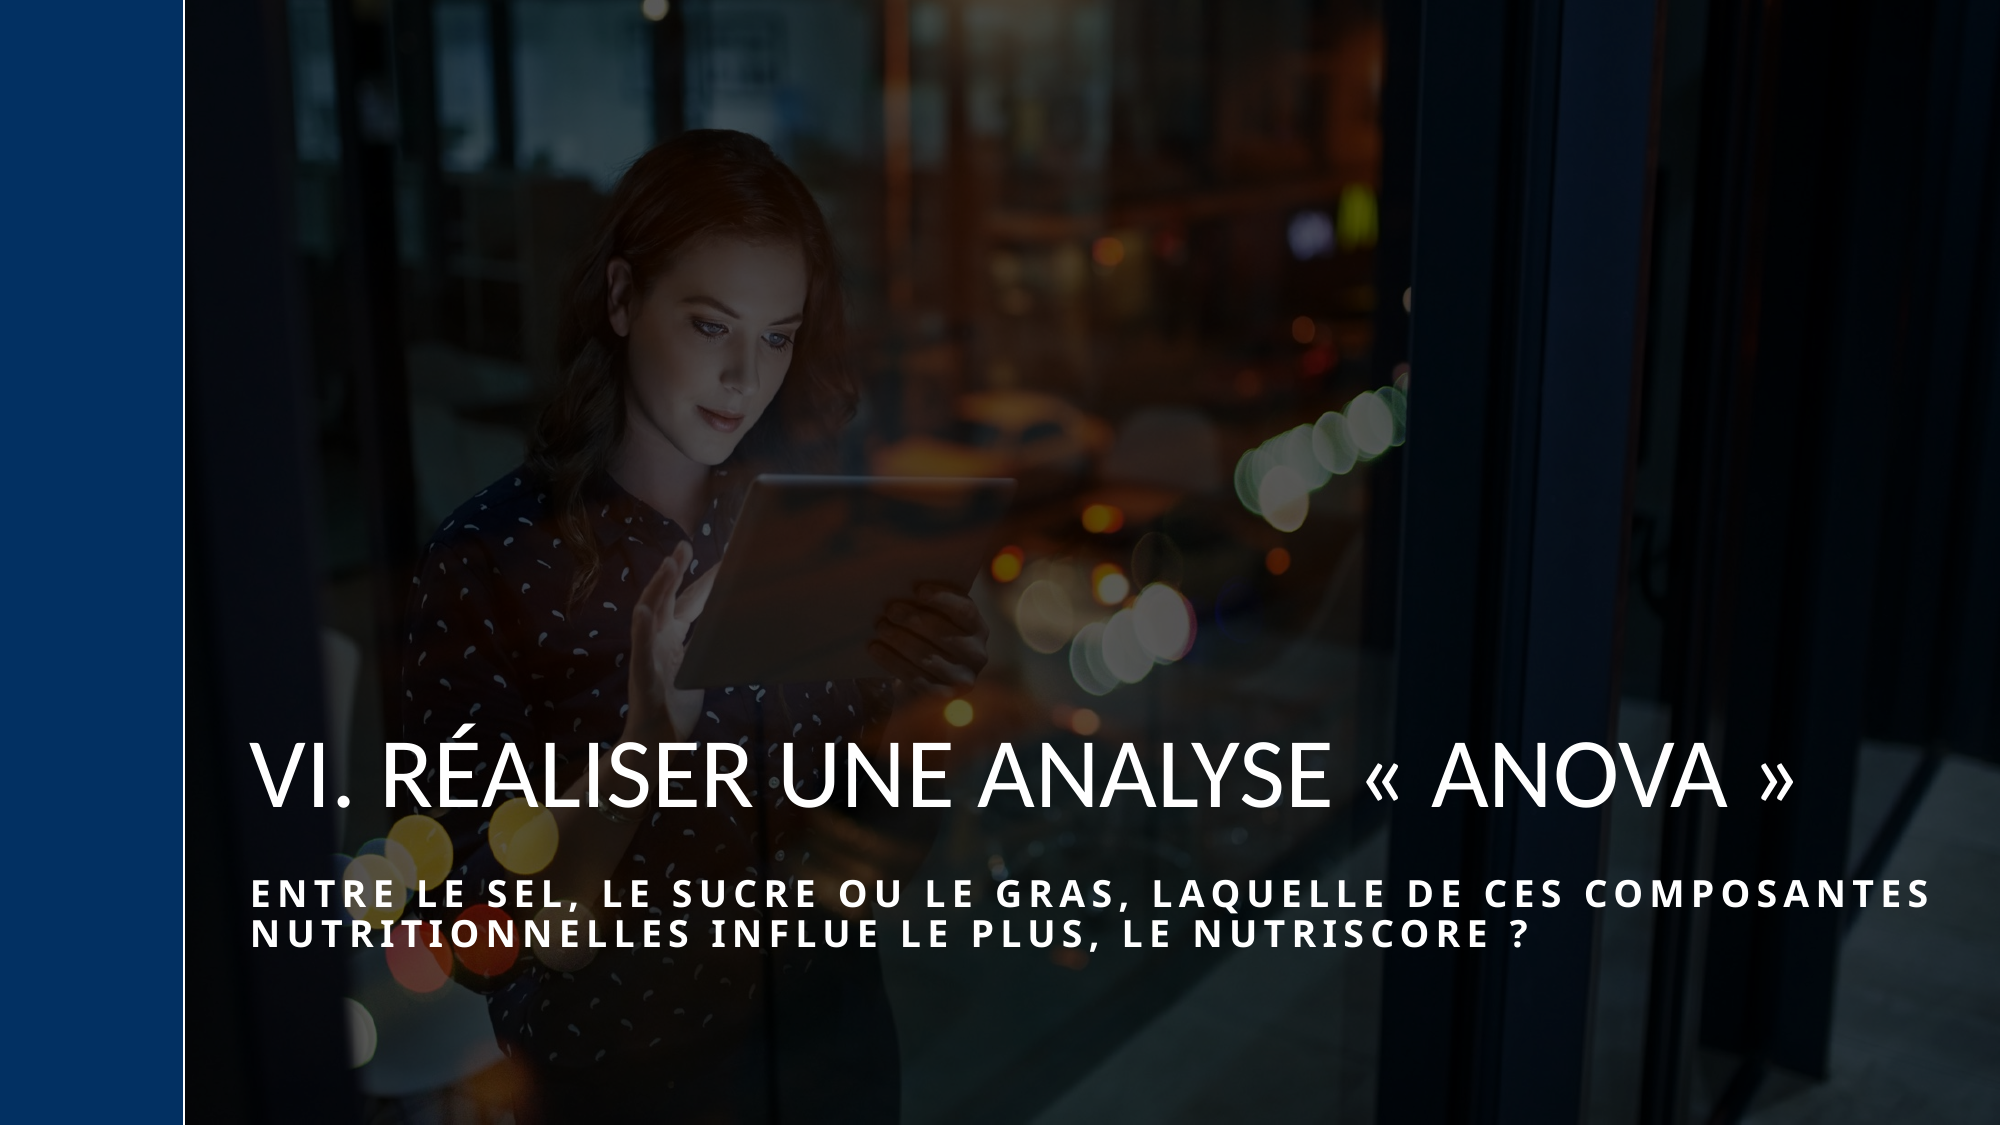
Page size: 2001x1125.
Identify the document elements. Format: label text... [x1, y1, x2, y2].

list Entre le sel, le sucre ou le gras, laquelle de ces composantes nutritionnelles influe le plus, le nutriscore ? [249, 867, 1965, 975]
title Vi. Réaliser une analyse « anova » [249, 445, 1897, 838]
picture [185, 0, 2000, 1125]
